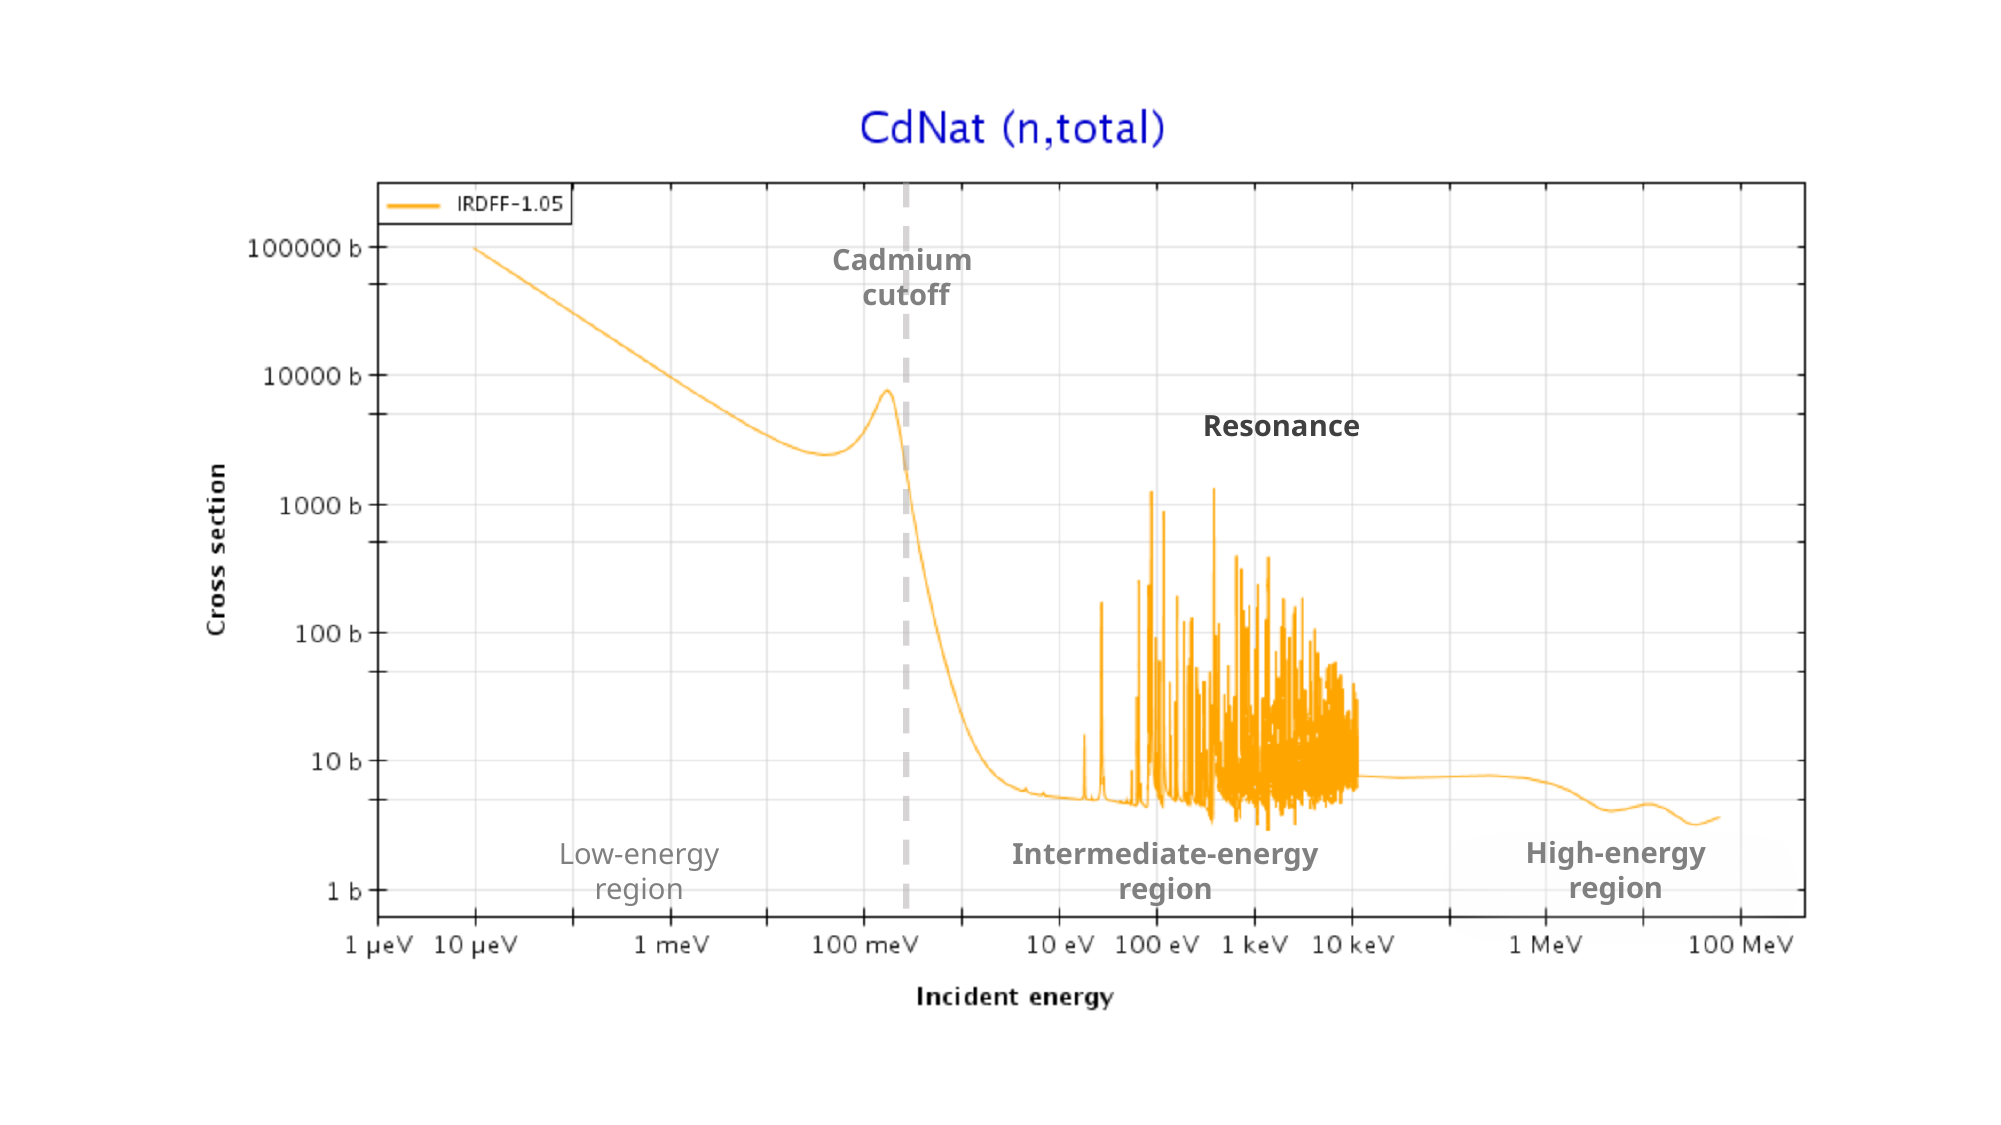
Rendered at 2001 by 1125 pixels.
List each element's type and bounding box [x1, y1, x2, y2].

list [193, 84, 1824, 1015]
